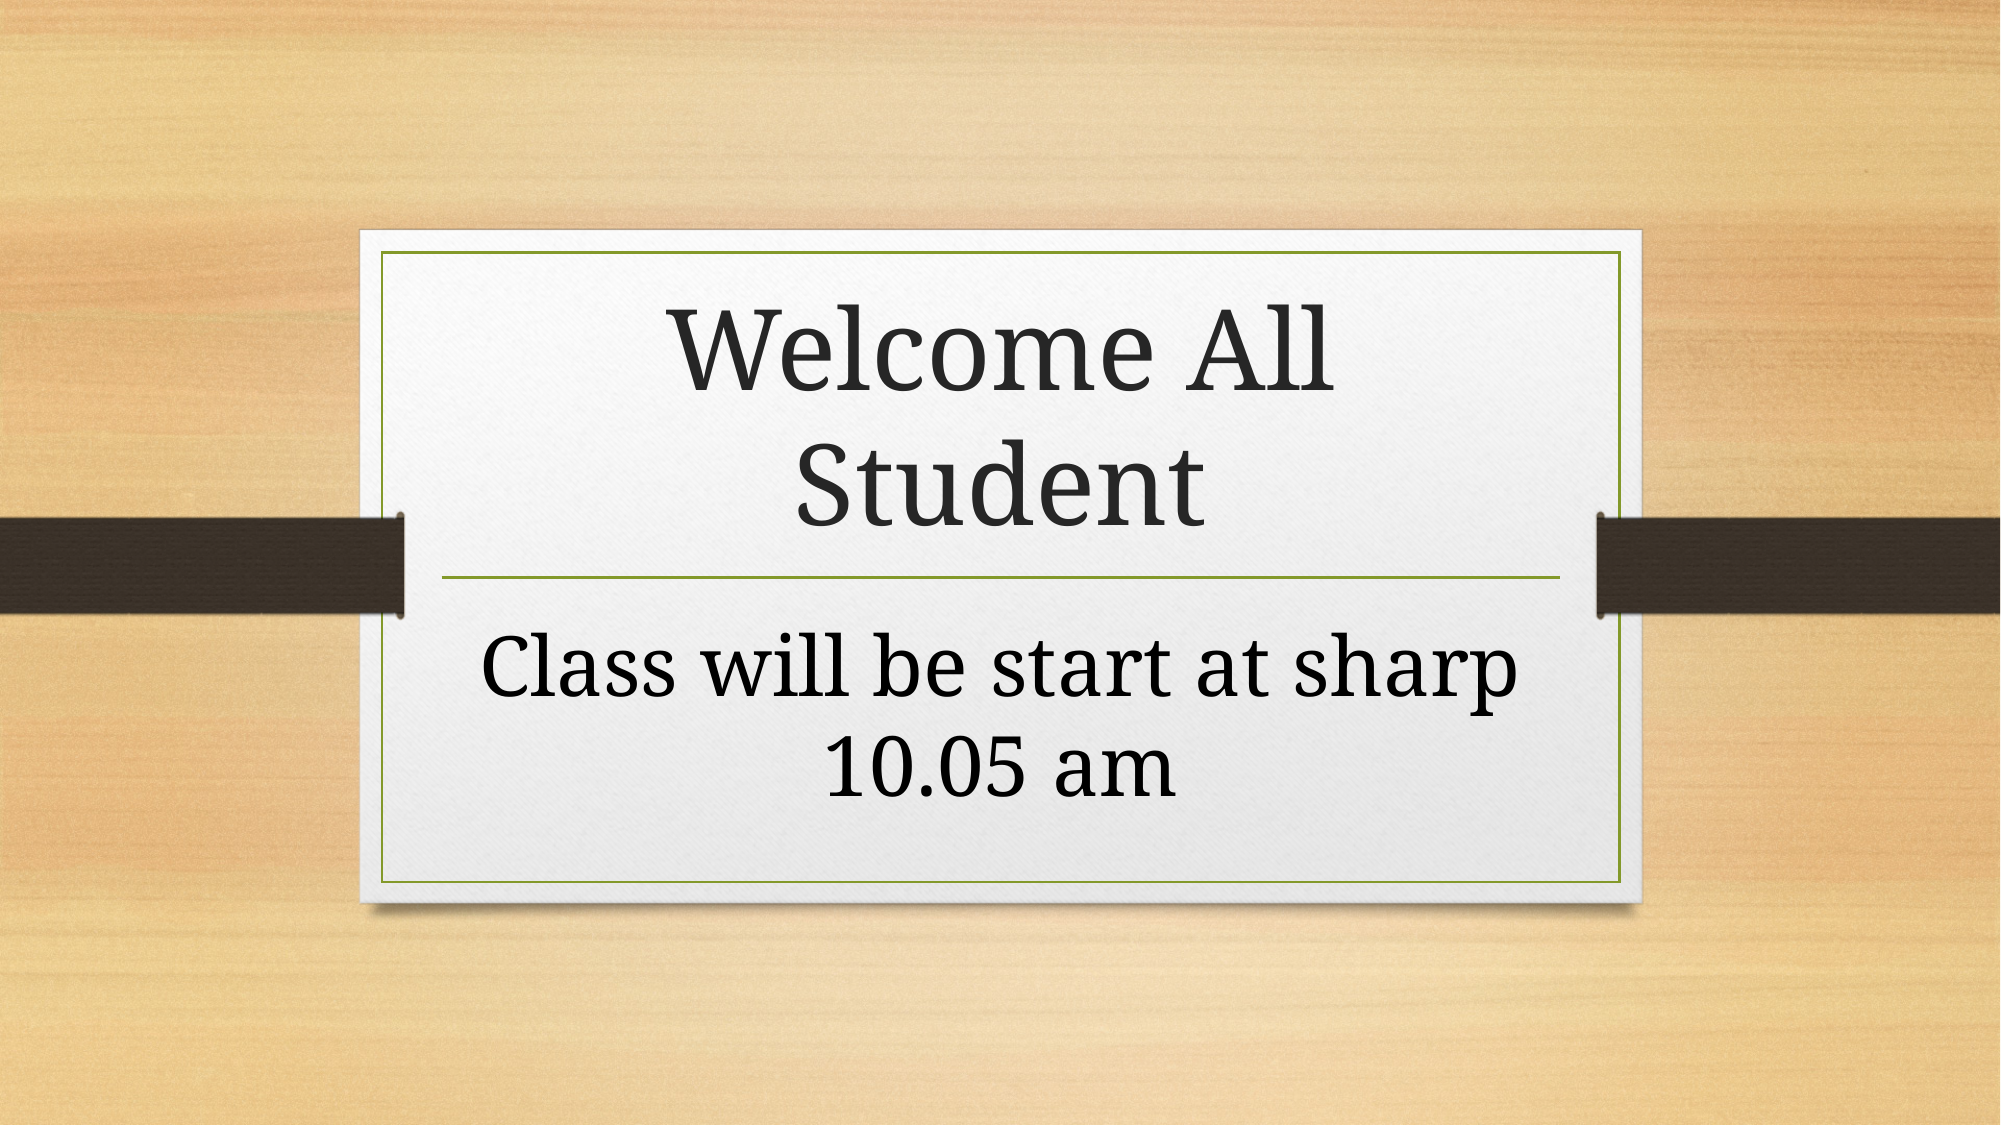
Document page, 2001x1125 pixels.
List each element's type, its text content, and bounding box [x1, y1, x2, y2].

title Welcome All Student [441, 306, 1560, 556]
picture [0, 0, 2001, 1125]
subtitle Class will be start at sharp 10.05 am [441, 605, 1560, 823]
